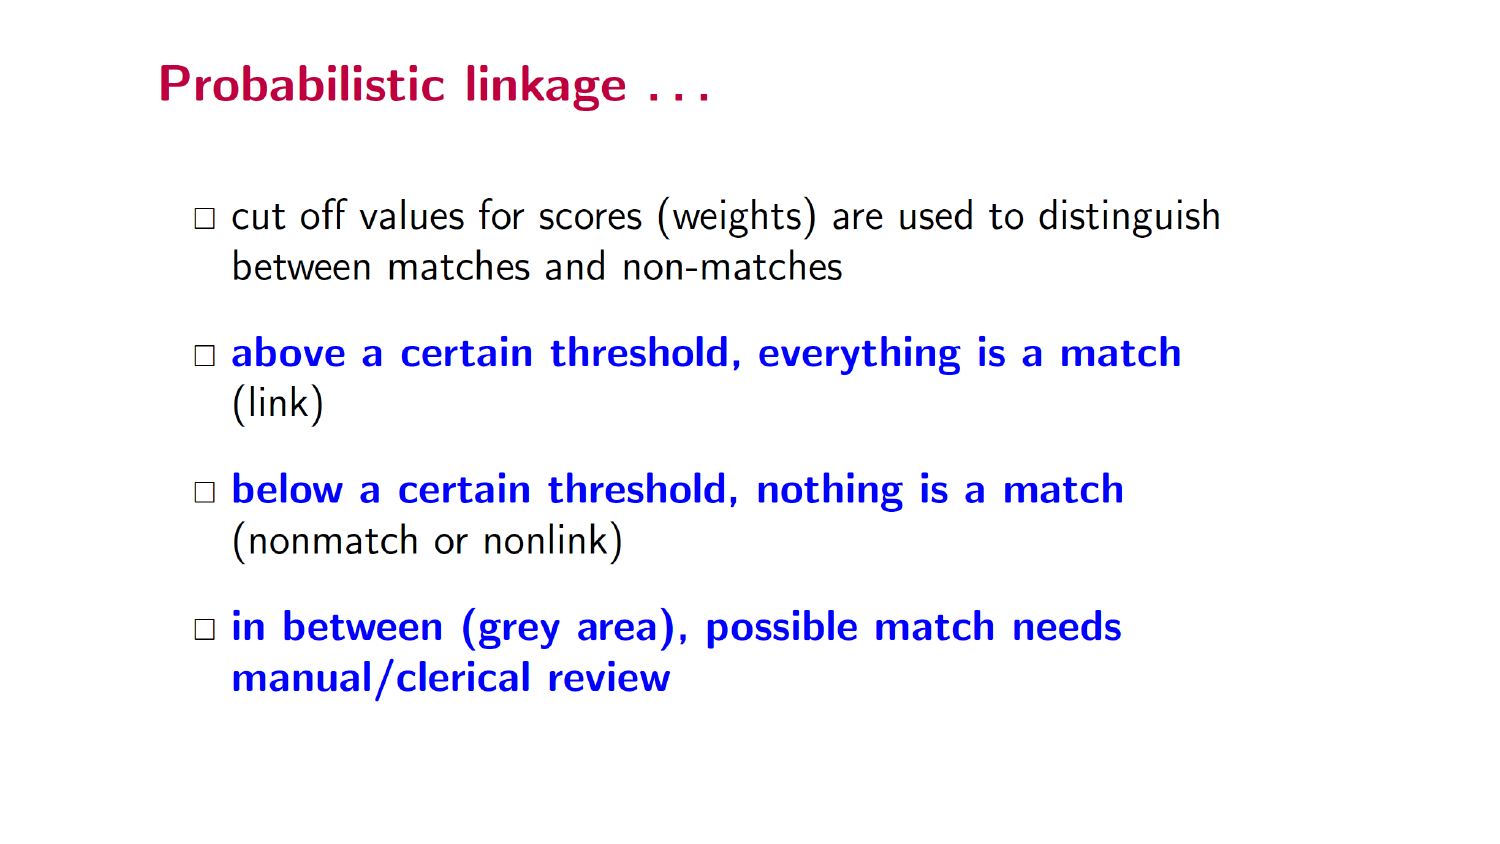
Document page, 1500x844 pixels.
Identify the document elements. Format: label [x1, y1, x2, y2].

picture [135, 55, 1262, 833]
